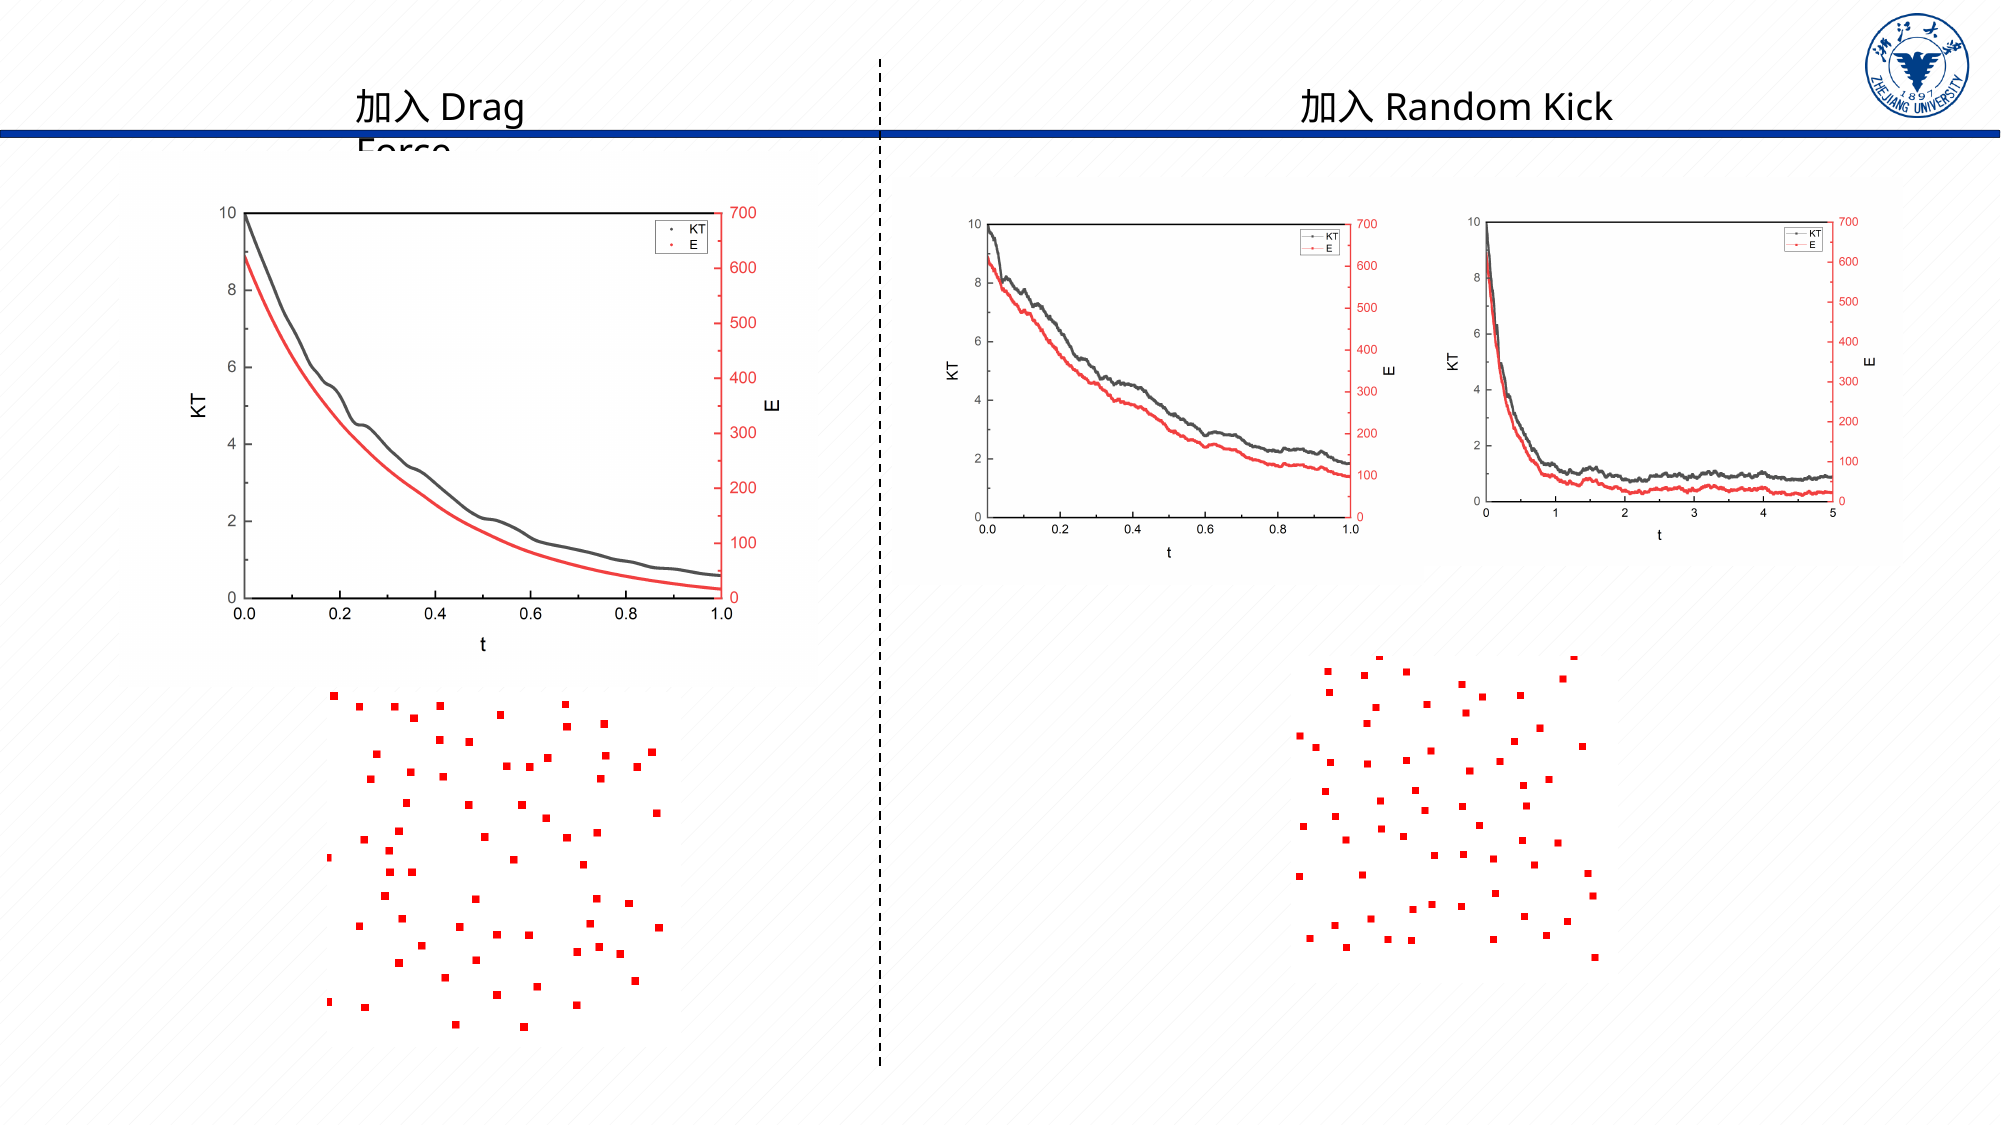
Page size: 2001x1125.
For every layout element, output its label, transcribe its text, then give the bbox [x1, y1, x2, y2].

picture [1291, 656, 1618, 983]
text_box 加入Random Kick [1285, 75, 1659, 136]
picture [327, 692, 681, 1047]
picture [1865, 13, 1975, 118]
text_box 加入Drag Force [340, 75, 629, 151]
picture [119, 151, 818, 687]
picture [892, 177, 1903, 585]
